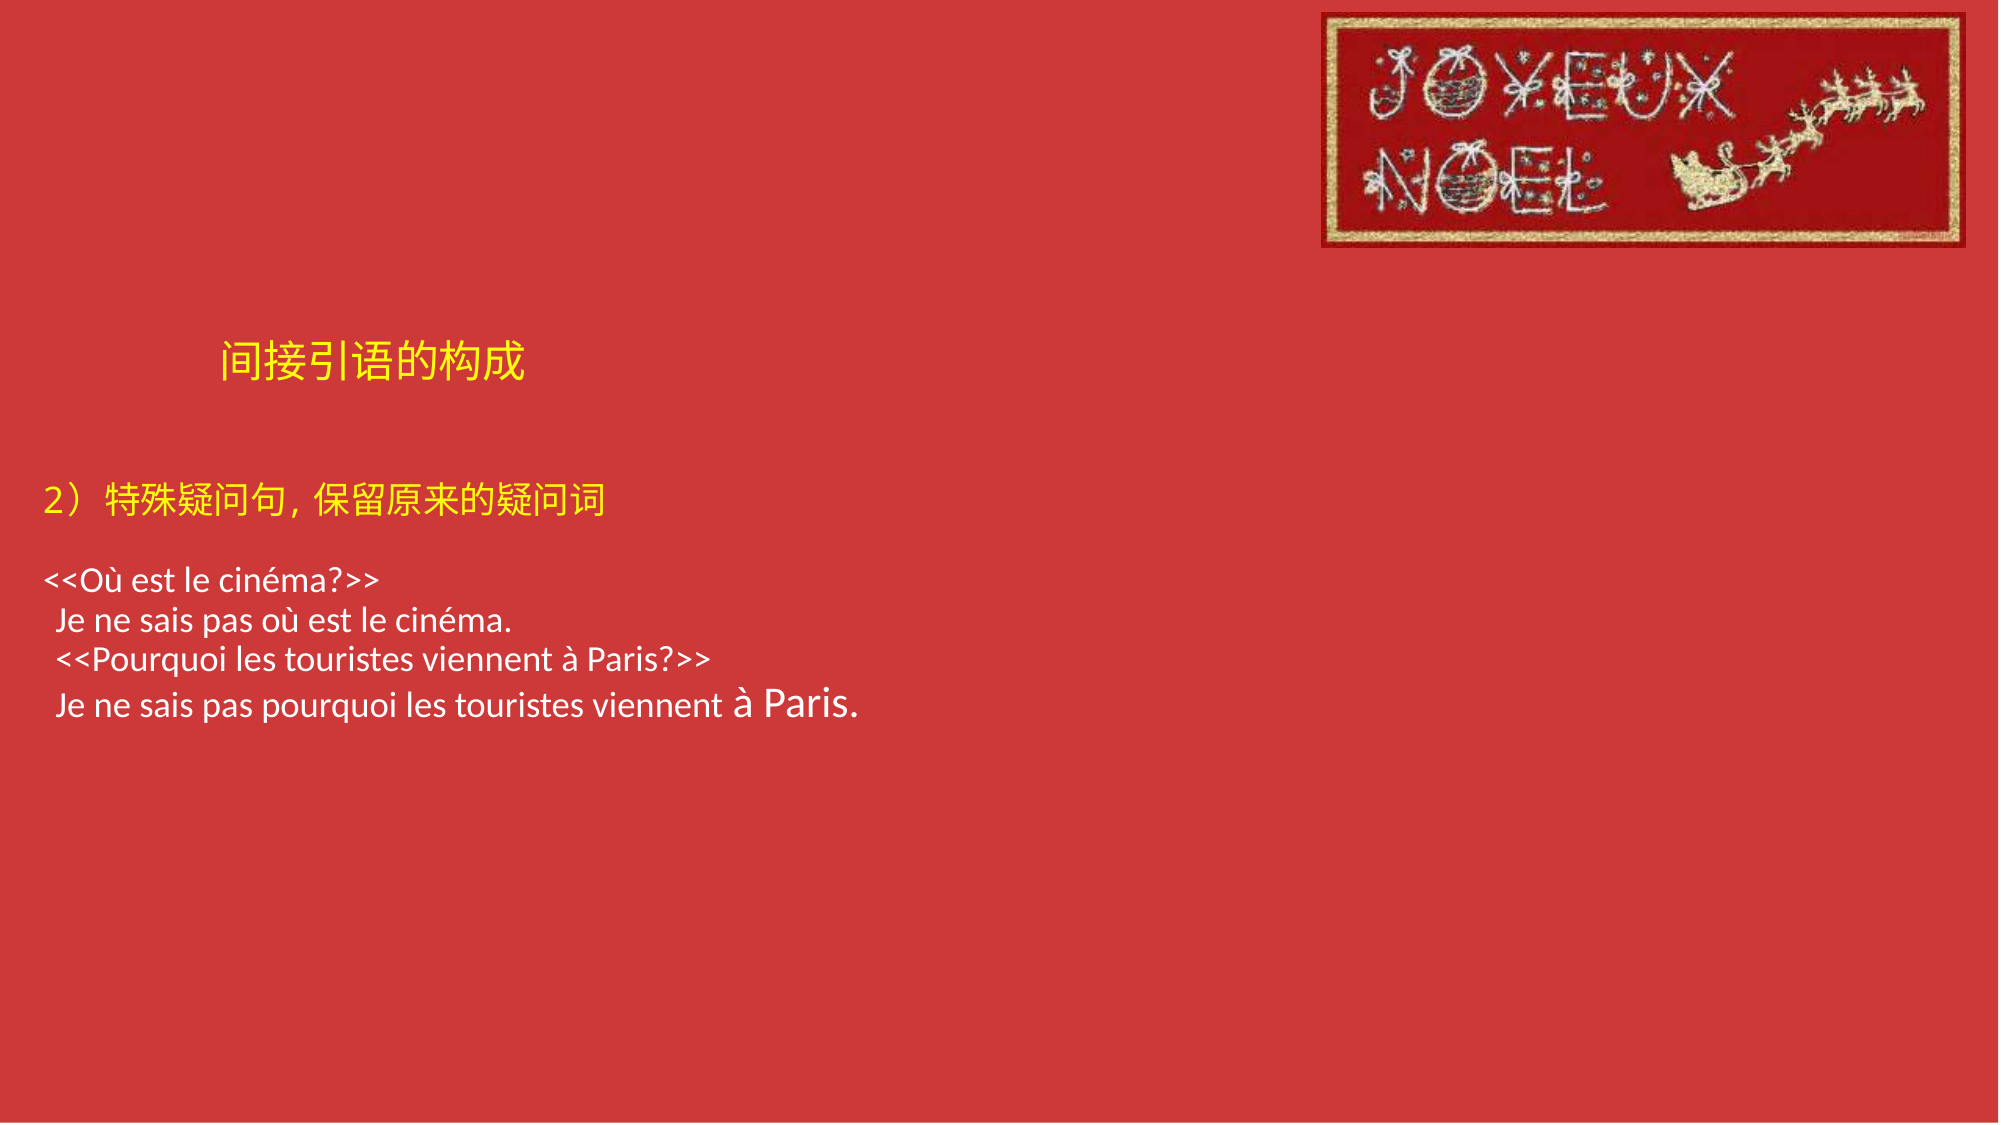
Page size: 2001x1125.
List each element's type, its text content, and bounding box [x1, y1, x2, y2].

title 间接引语的构成 2）特殊疑问句, 保留原来的疑问词 <<Où est le cinéma?>> Je ne sais pas où est le cinéma. <<Pourquoi les touristes viennent à Paris?>> Je ne sais pas pourquoi les touristes viennent à Paris. [0, 0, 1999, 1123]
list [1321, 12, 1966, 249]
